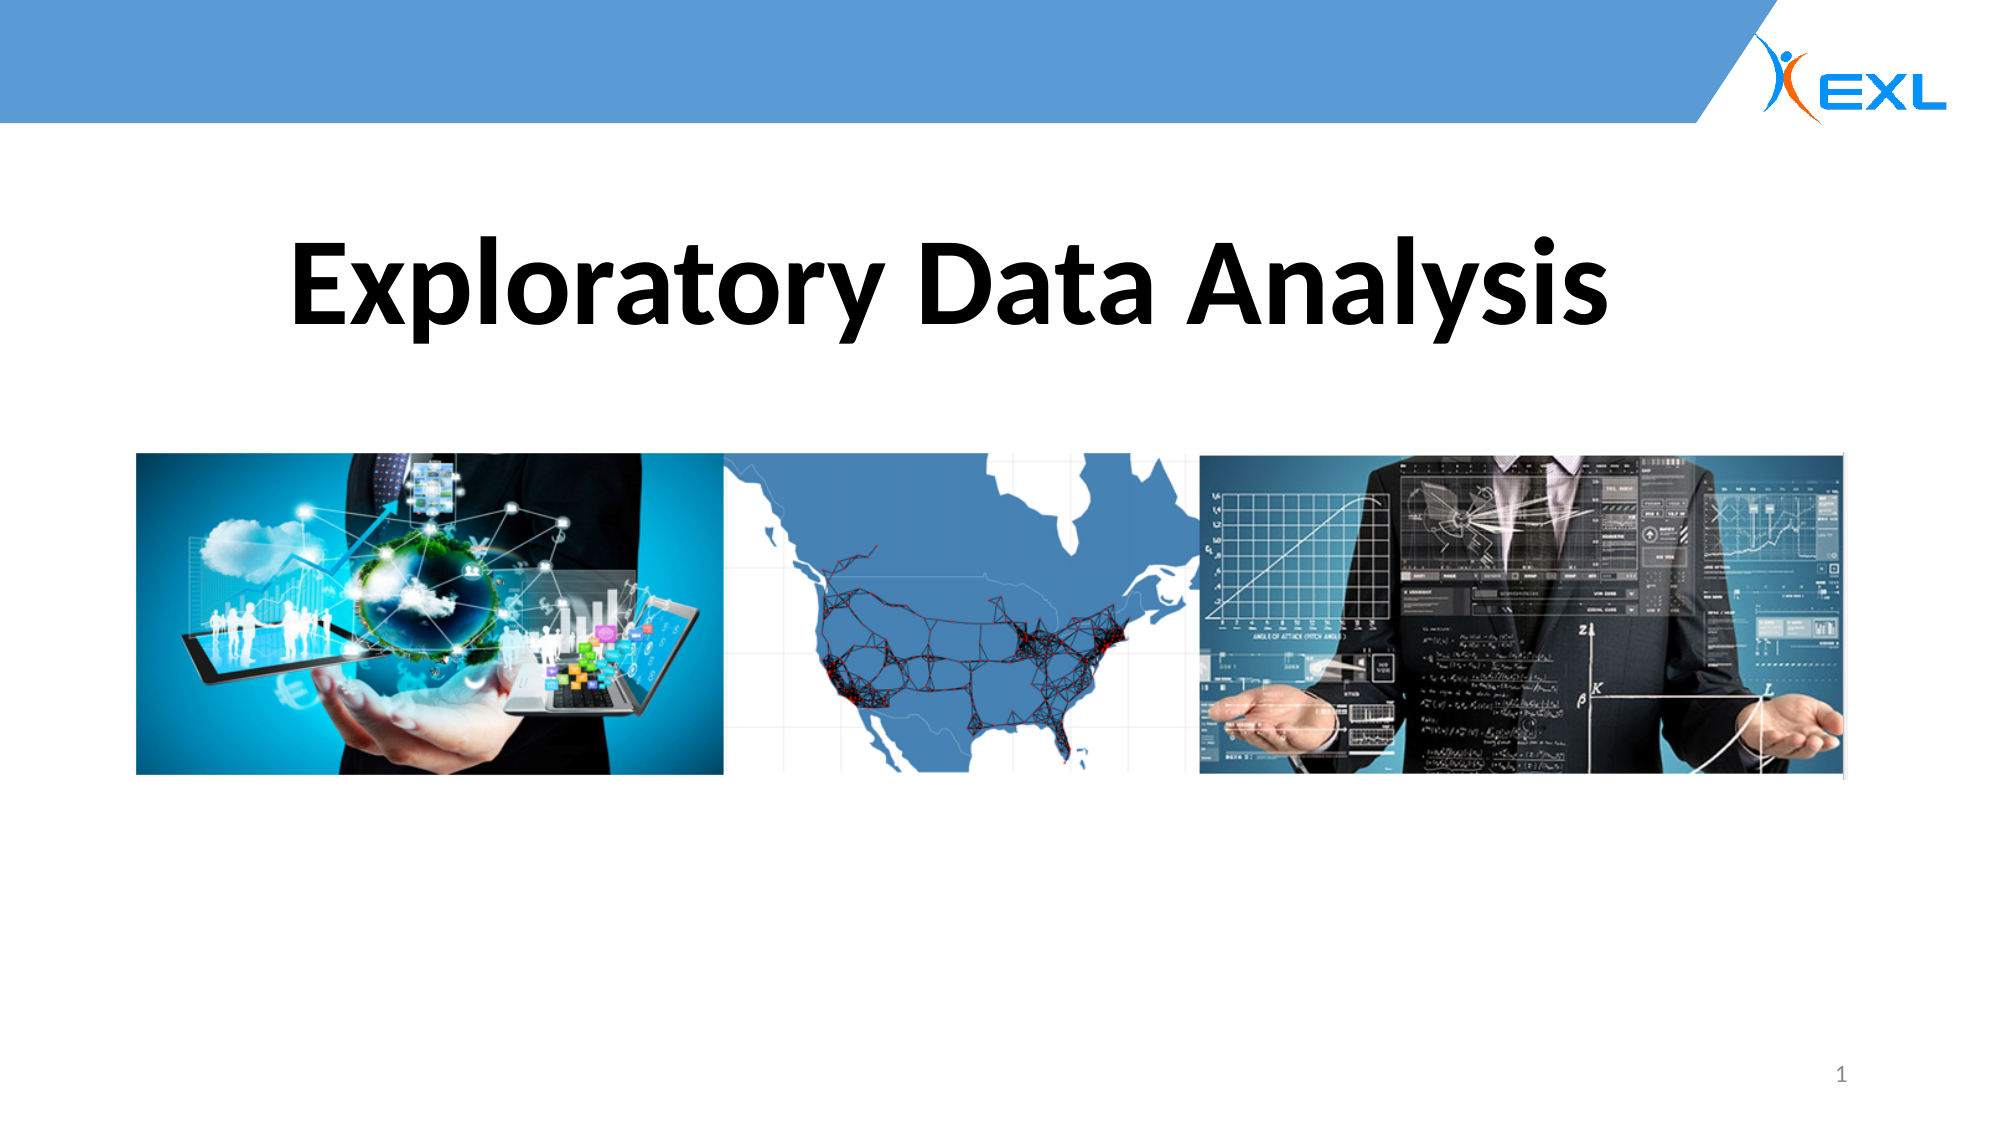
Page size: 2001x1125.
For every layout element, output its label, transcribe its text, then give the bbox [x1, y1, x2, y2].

picture [130, 452, 1848, 780]
slide_number 1 [1412, 1042, 1863, 1103]
subtitle Exploratory Data Analysis [254, 209, 1691, 452]
picture [1746, 27, 1947, 125]
